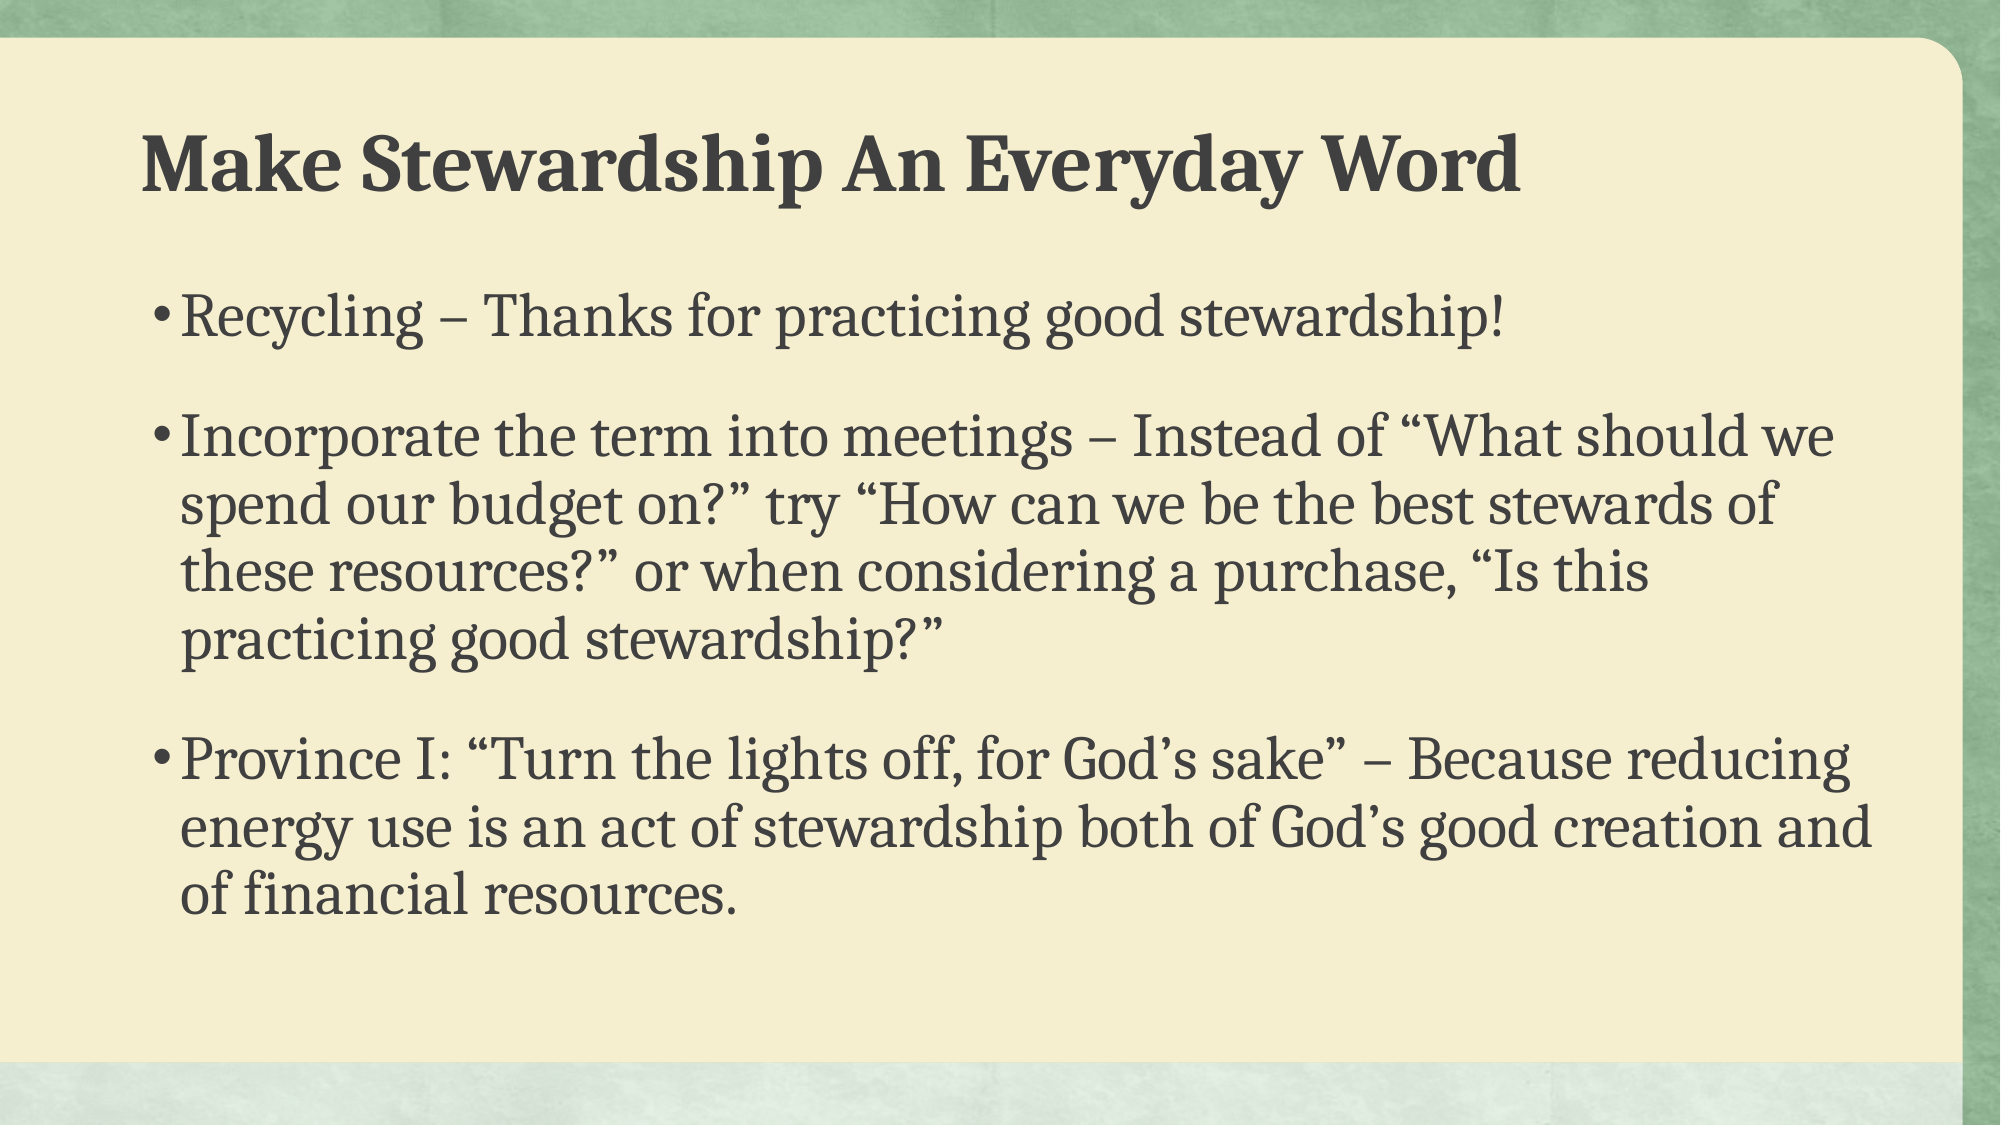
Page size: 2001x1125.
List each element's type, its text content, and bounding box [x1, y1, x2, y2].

title Make Stewardship An Everyday Word [125, 112, 1788, 283]
list Recycling – Thanks for practicing good stewardship! Incorporate the term into meetings – Instead of “What should we spend our budget on?” try “How can we be the best stewards of these resources?” or when considering a purchase, “Is this practicing good stewardship?” Province I: “Turn the lights off, for God’s sake” – Because reducing energy use is an act of stewardship both of God’s good creation and of financial resources. [137, 275, 1900, 1013]
